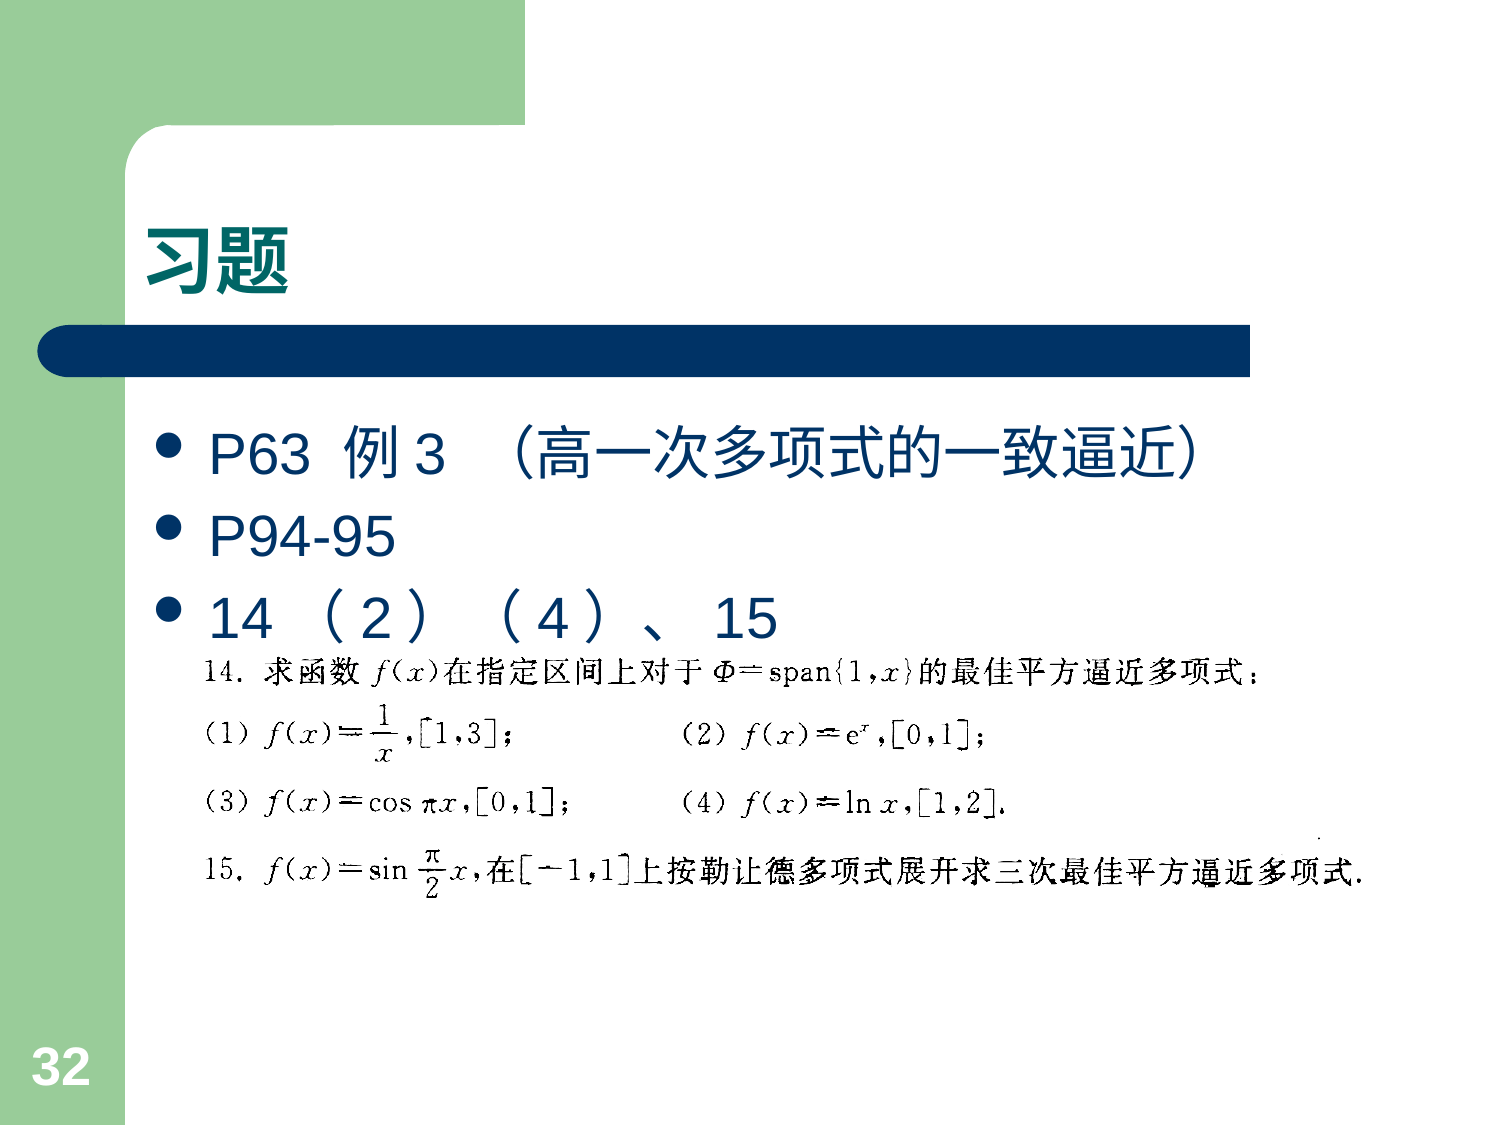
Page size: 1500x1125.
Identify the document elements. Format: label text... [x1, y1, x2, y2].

slide_number 32 [13, 1023, 111, 1105]
picture [145, 559, 1400, 915]
title 习题 [125, 125, 1425, 313]
list P63 例3 （高一次多项式的一致逼近） P94-95 14（2）（4）、15 [137, 408, 1400, 999]
